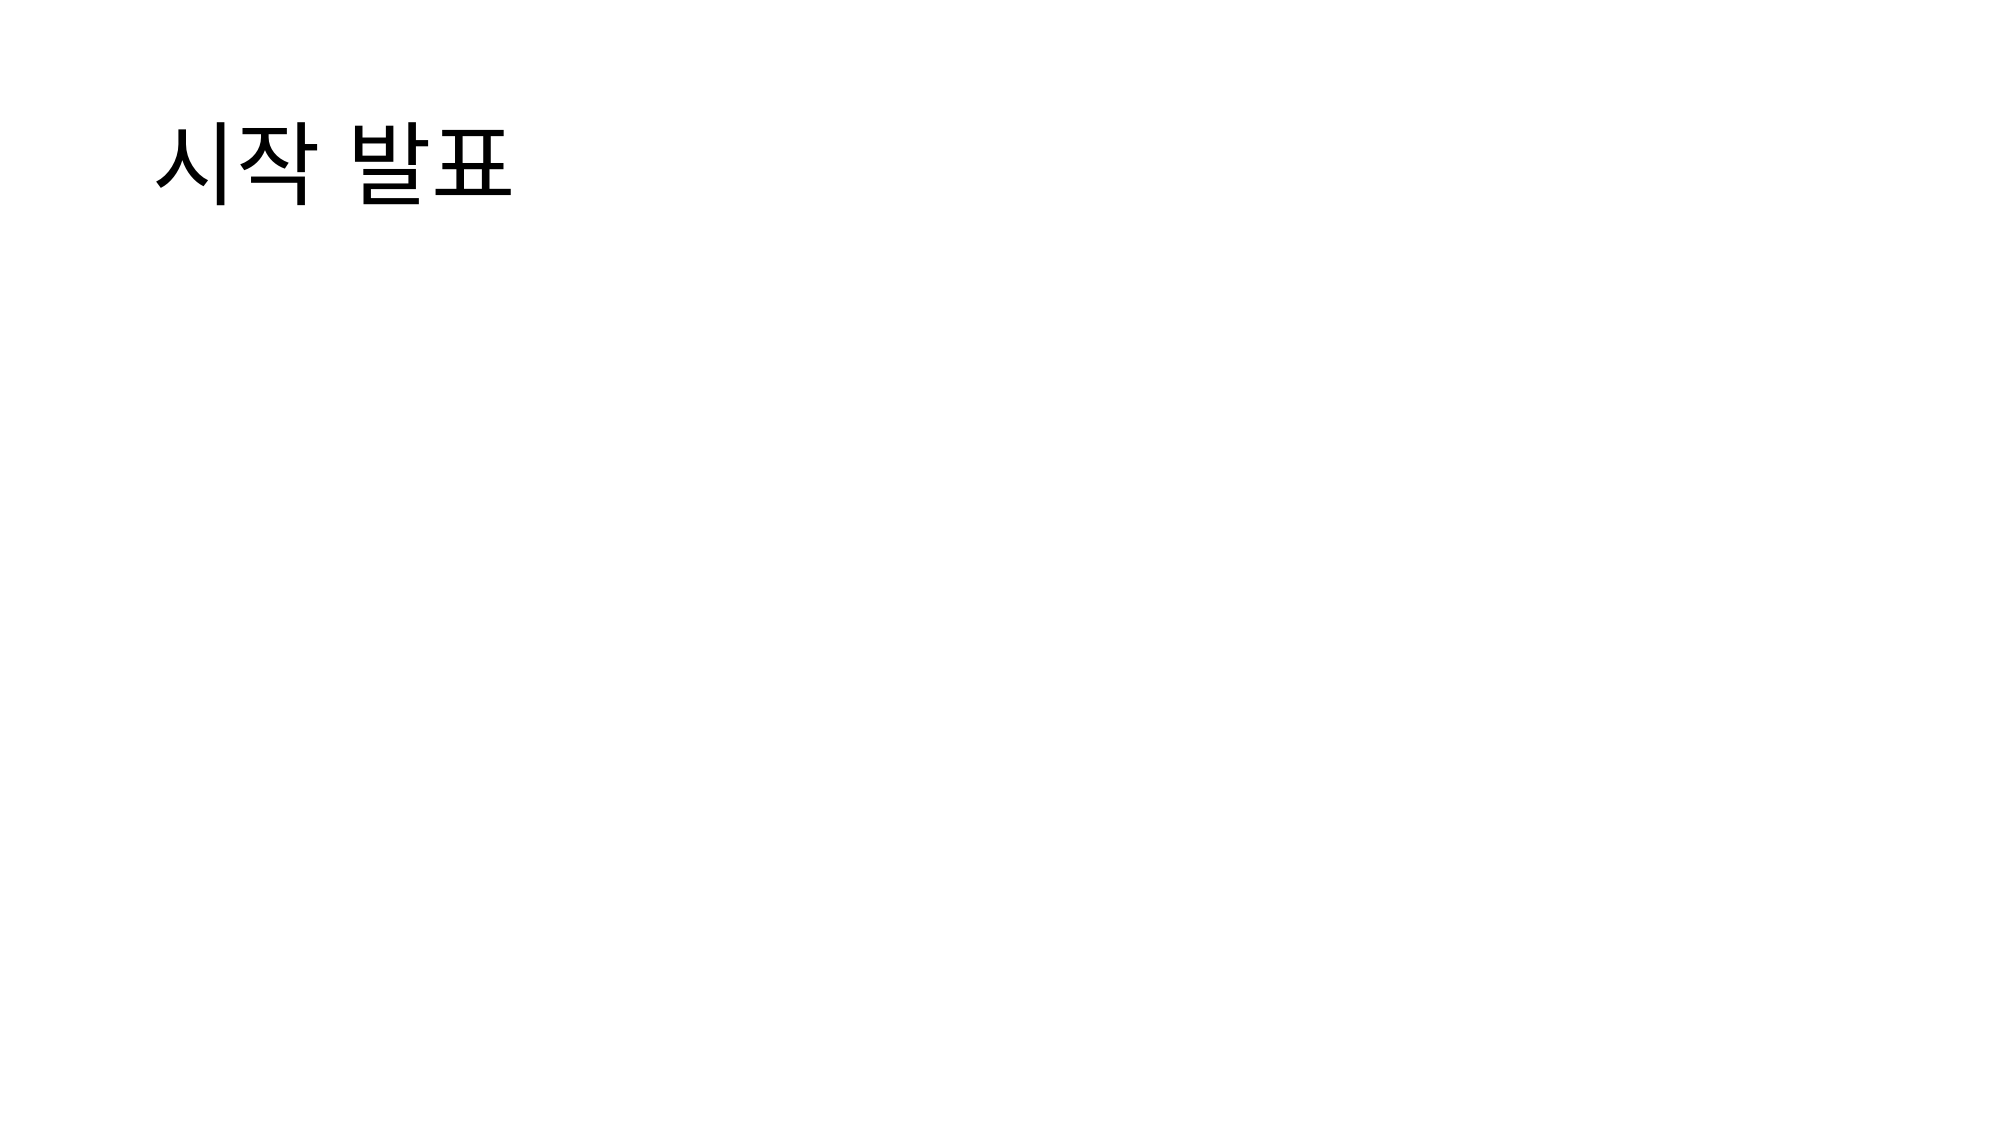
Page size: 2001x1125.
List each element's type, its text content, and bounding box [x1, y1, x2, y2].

title 시작 발표 [137, 59, 1863, 278]
